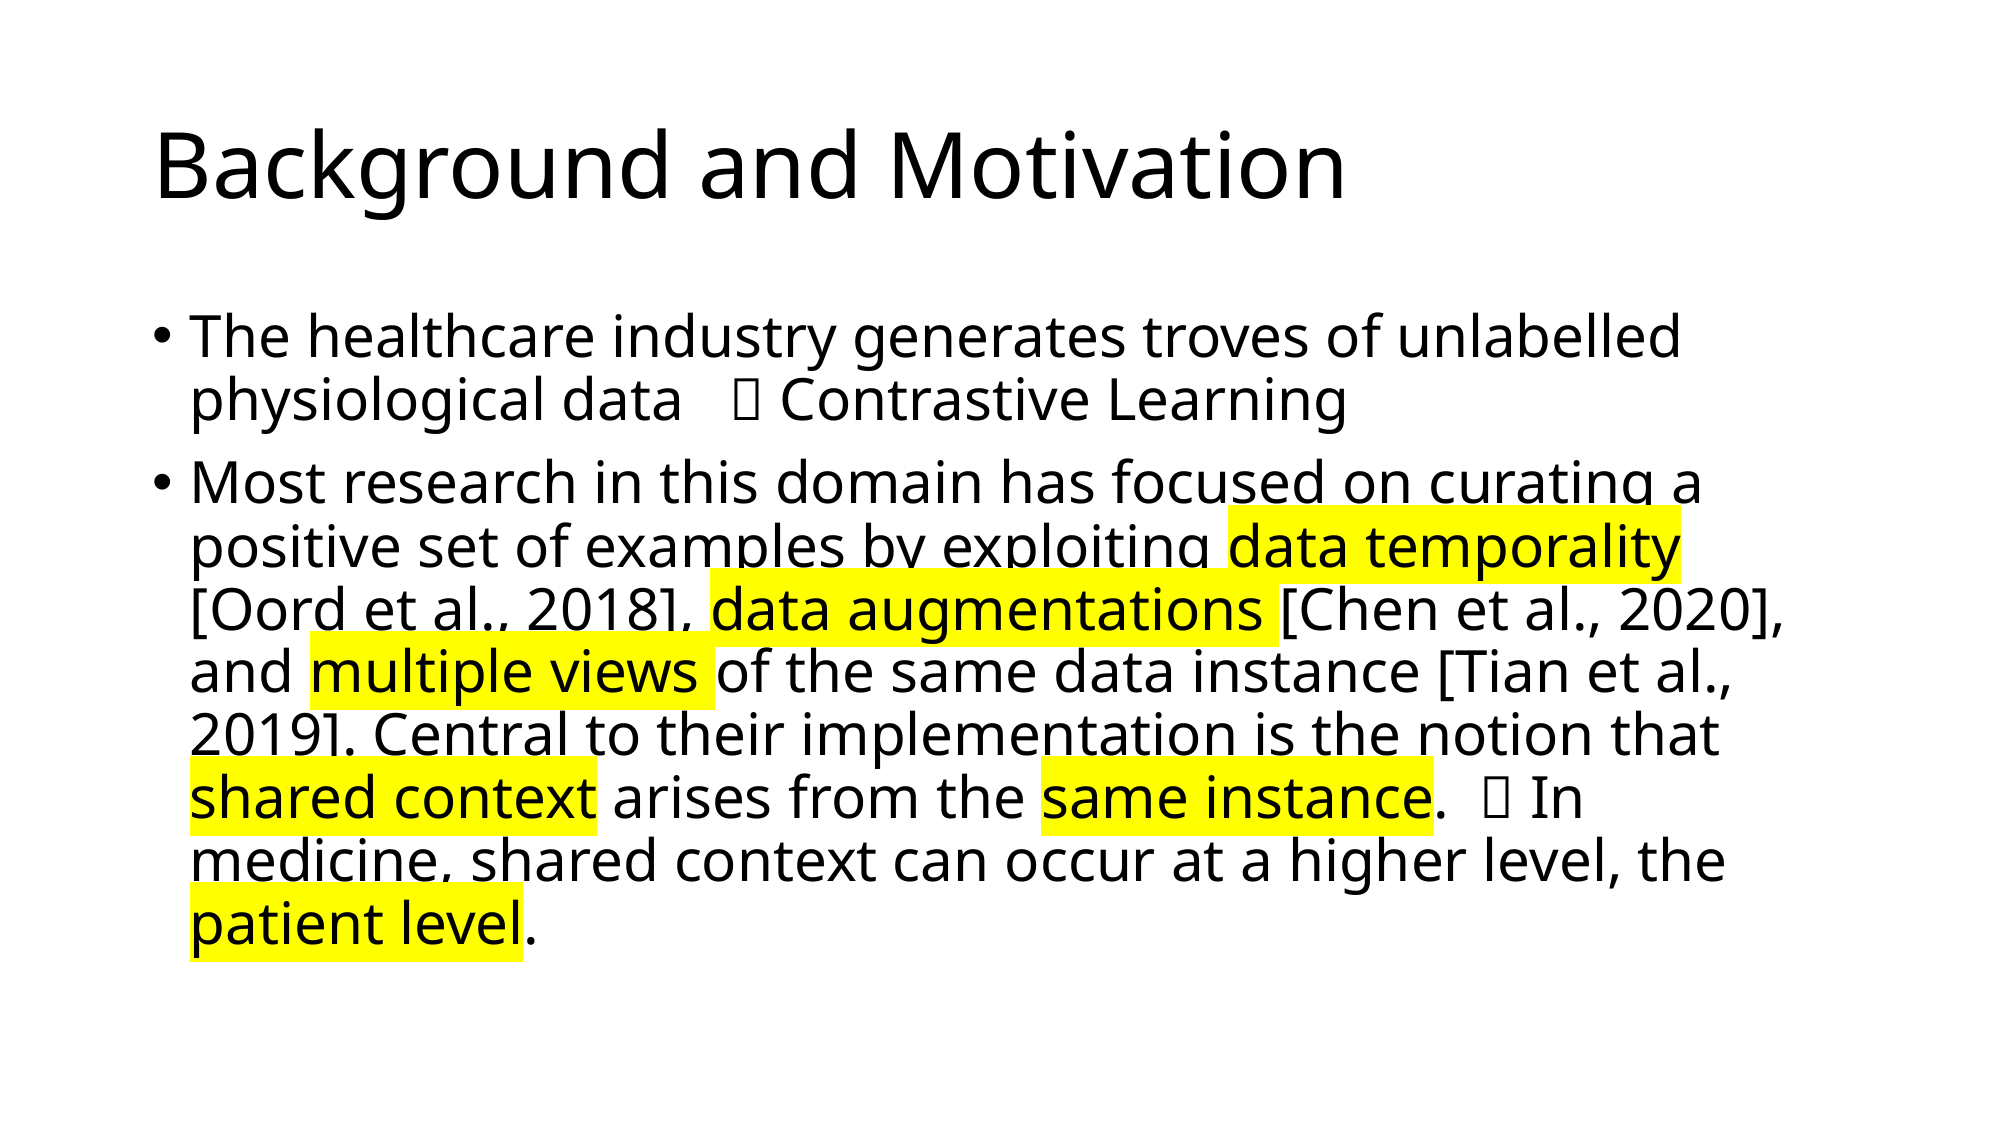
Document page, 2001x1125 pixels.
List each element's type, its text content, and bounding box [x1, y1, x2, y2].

title Background and Motivation [137, 59, 1863, 278]
list The healthcare industry generates troves of unlabelled physiological data  Contrastive Learning Most research in this domain has focused on curating a positive set of examples by exploiting data temporality [Oord et al., 2018], data augmentations [Chen et al., 2020], and multiple views of the same data instance [Tian et al., 2019]. Central to their implementation is the notion that shared context arises from the same instance.  In medicine, shared context can occur at a higher level, the patient level. [137, 299, 1863, 1014]
